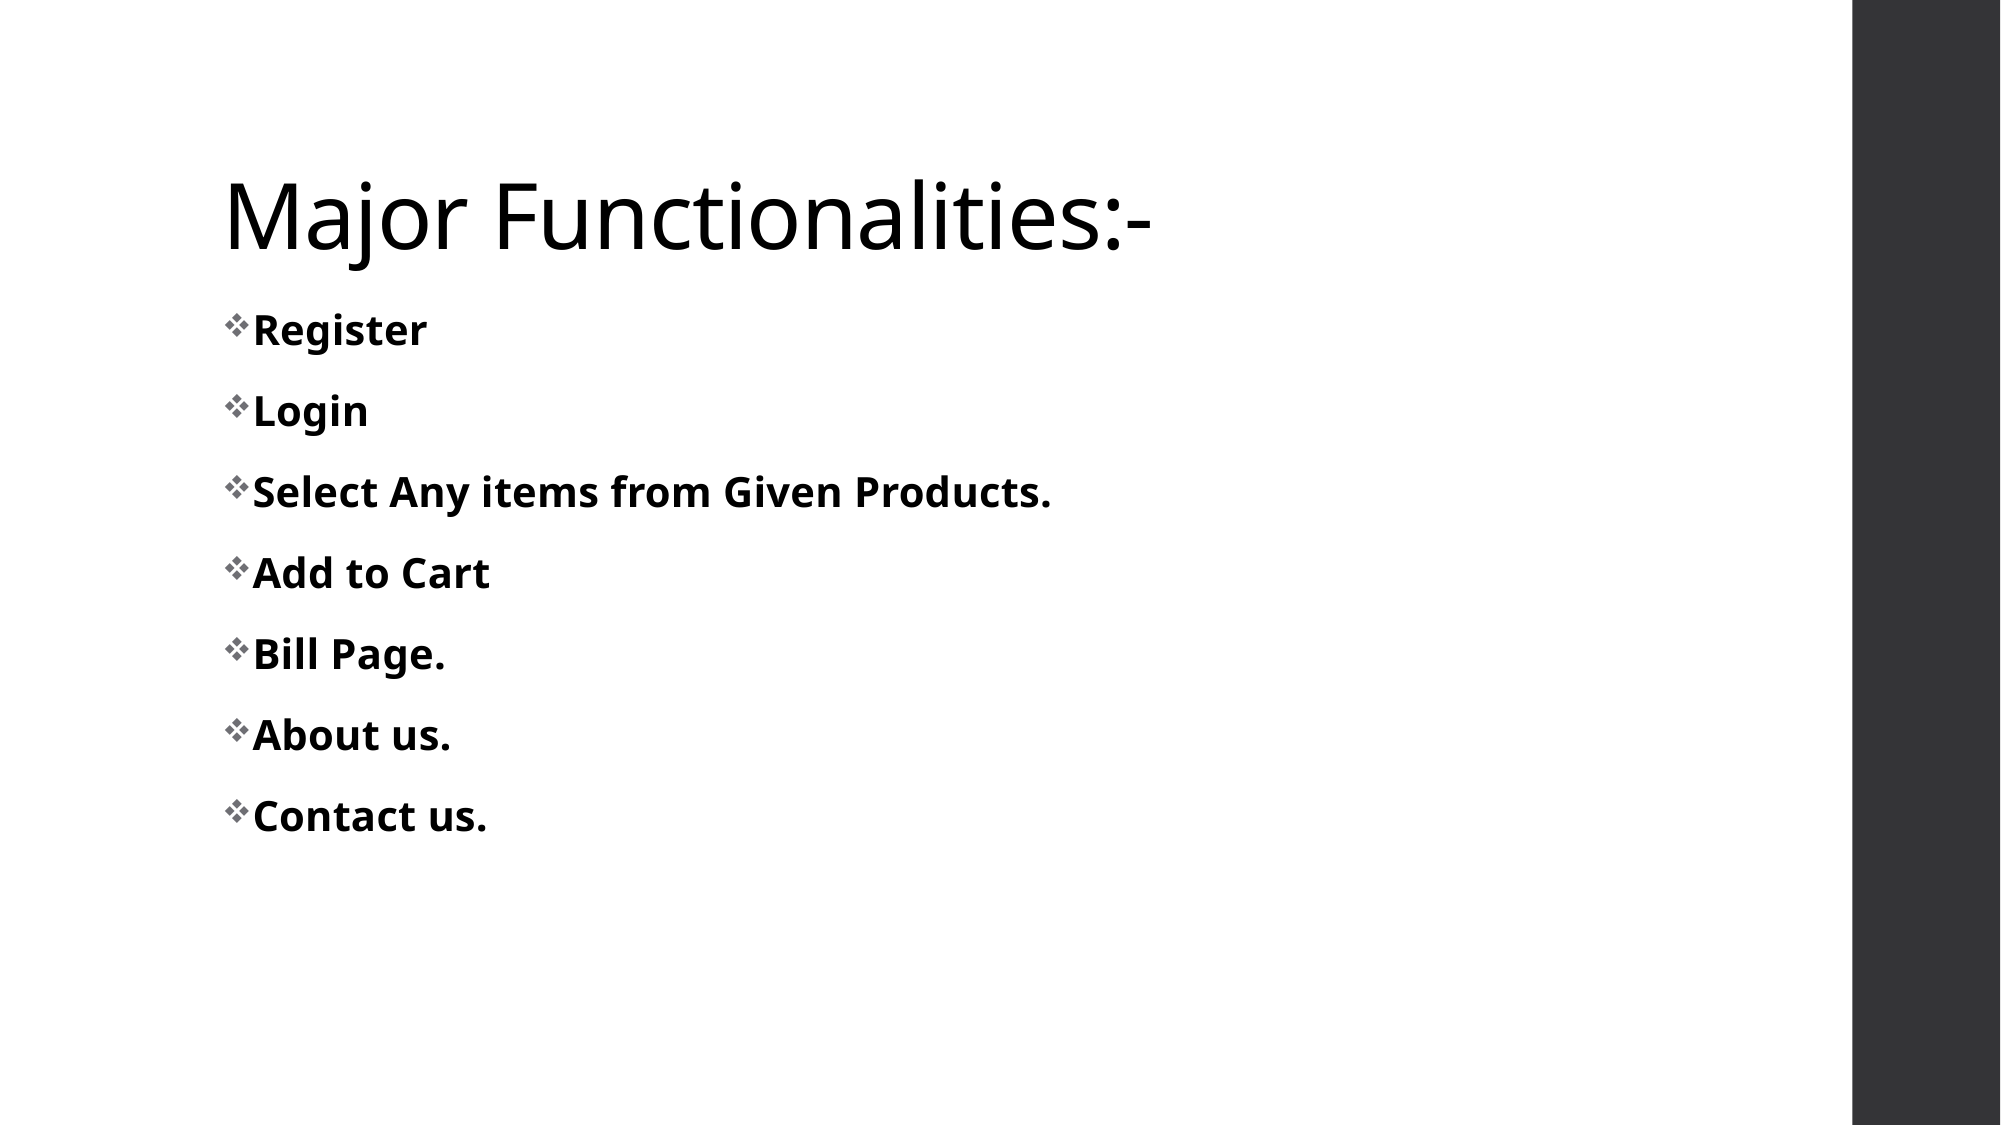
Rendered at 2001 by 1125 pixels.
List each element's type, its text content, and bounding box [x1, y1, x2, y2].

list Register Login Select Any items from Given Products. Add to Cart Bill Page. About us. Contact us. [206, 299, 1617, 1014]
title Major Functionalities:- [206, 60, 1797, 278]
